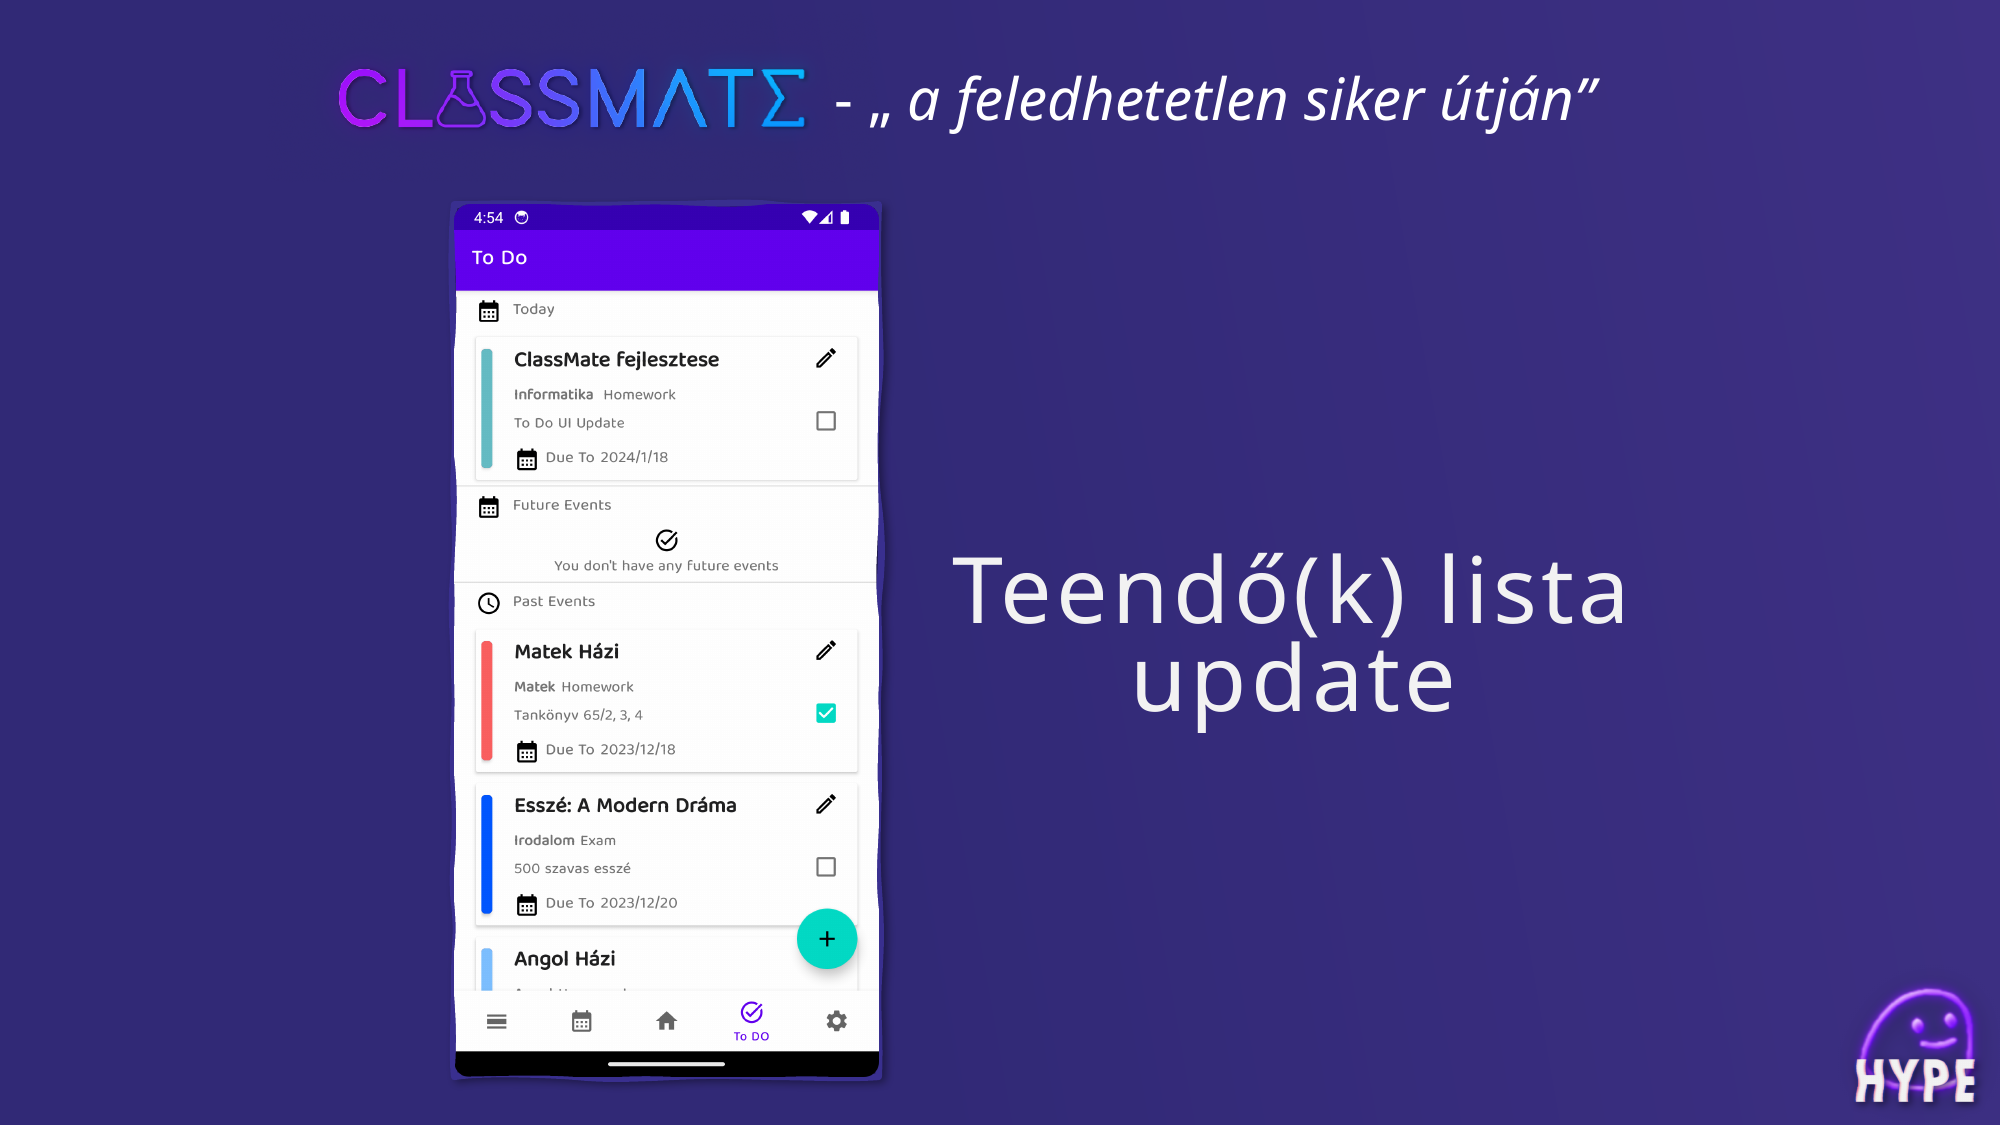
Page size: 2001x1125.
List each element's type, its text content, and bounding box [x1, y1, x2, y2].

picture [1780, 909, 2000, 1125]
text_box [265, 12, 1768, 183]
text_box Teendő(k) lista update [910, 486, 1677, 795]
picture [454, 204, 879, 1077]
